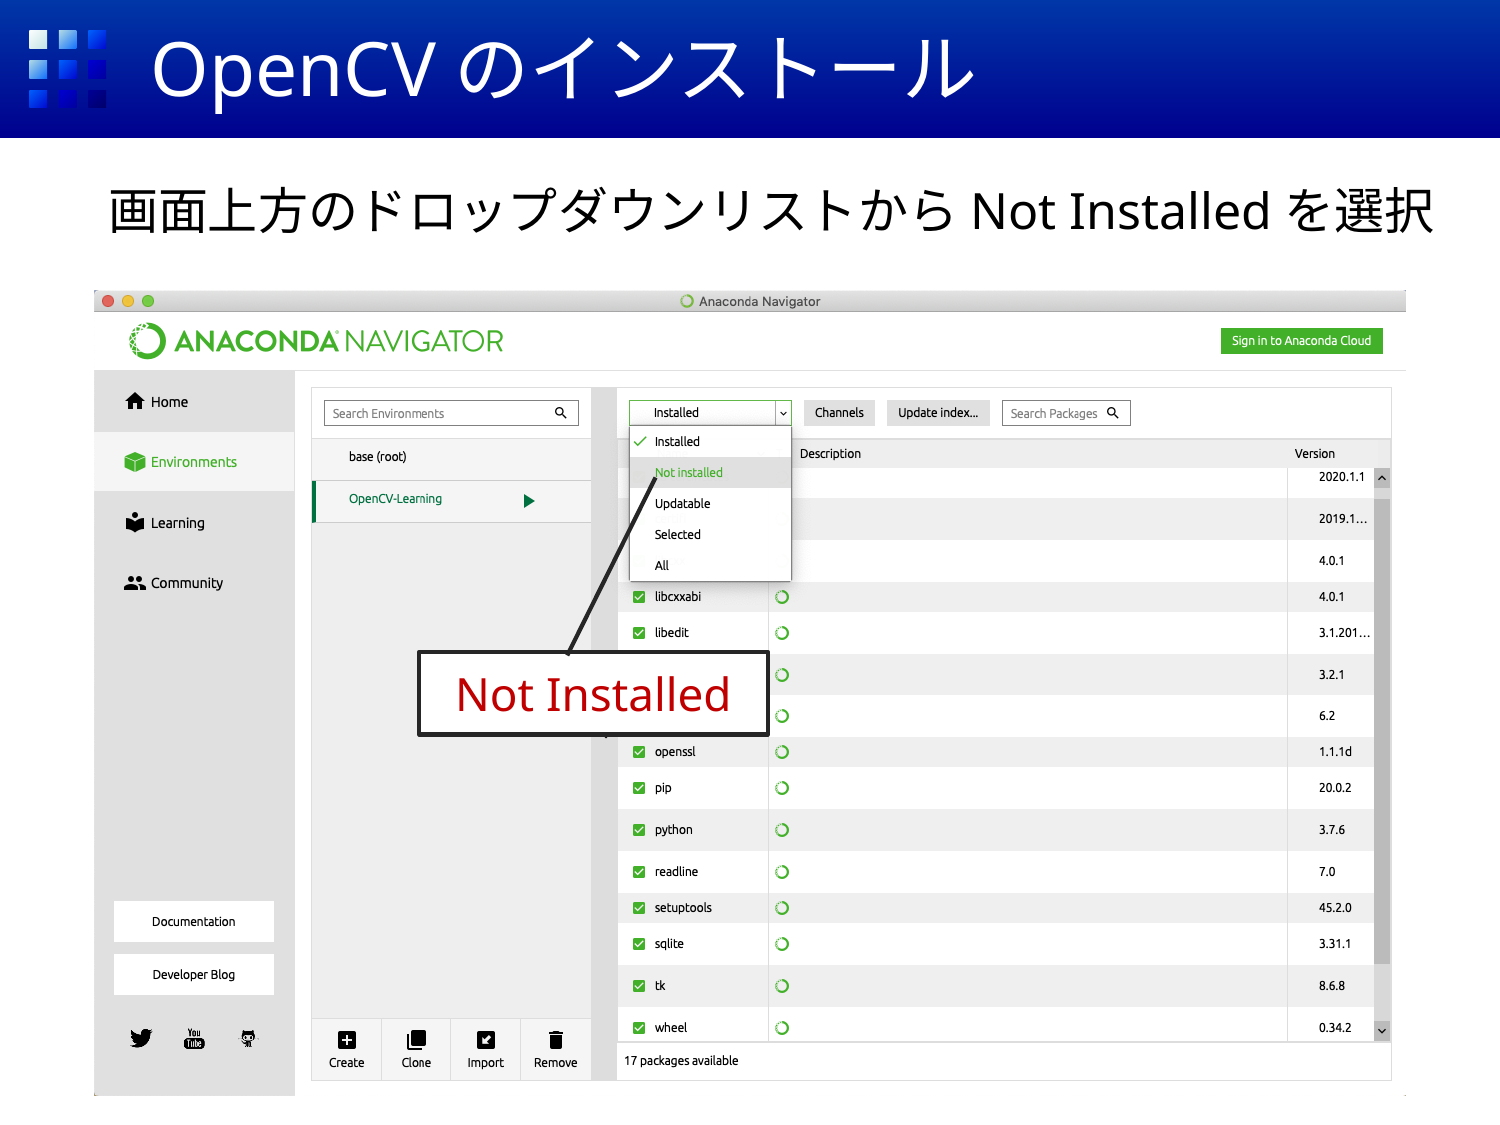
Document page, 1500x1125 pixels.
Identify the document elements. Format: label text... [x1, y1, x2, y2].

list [94, 290, 1406, 1096]
text_box 画面上方のドロップダウンリストからNot Installedを選択 [93, 171, 1450, 247]
title OpenCVのインストール [135, 19, 1459, 114]
